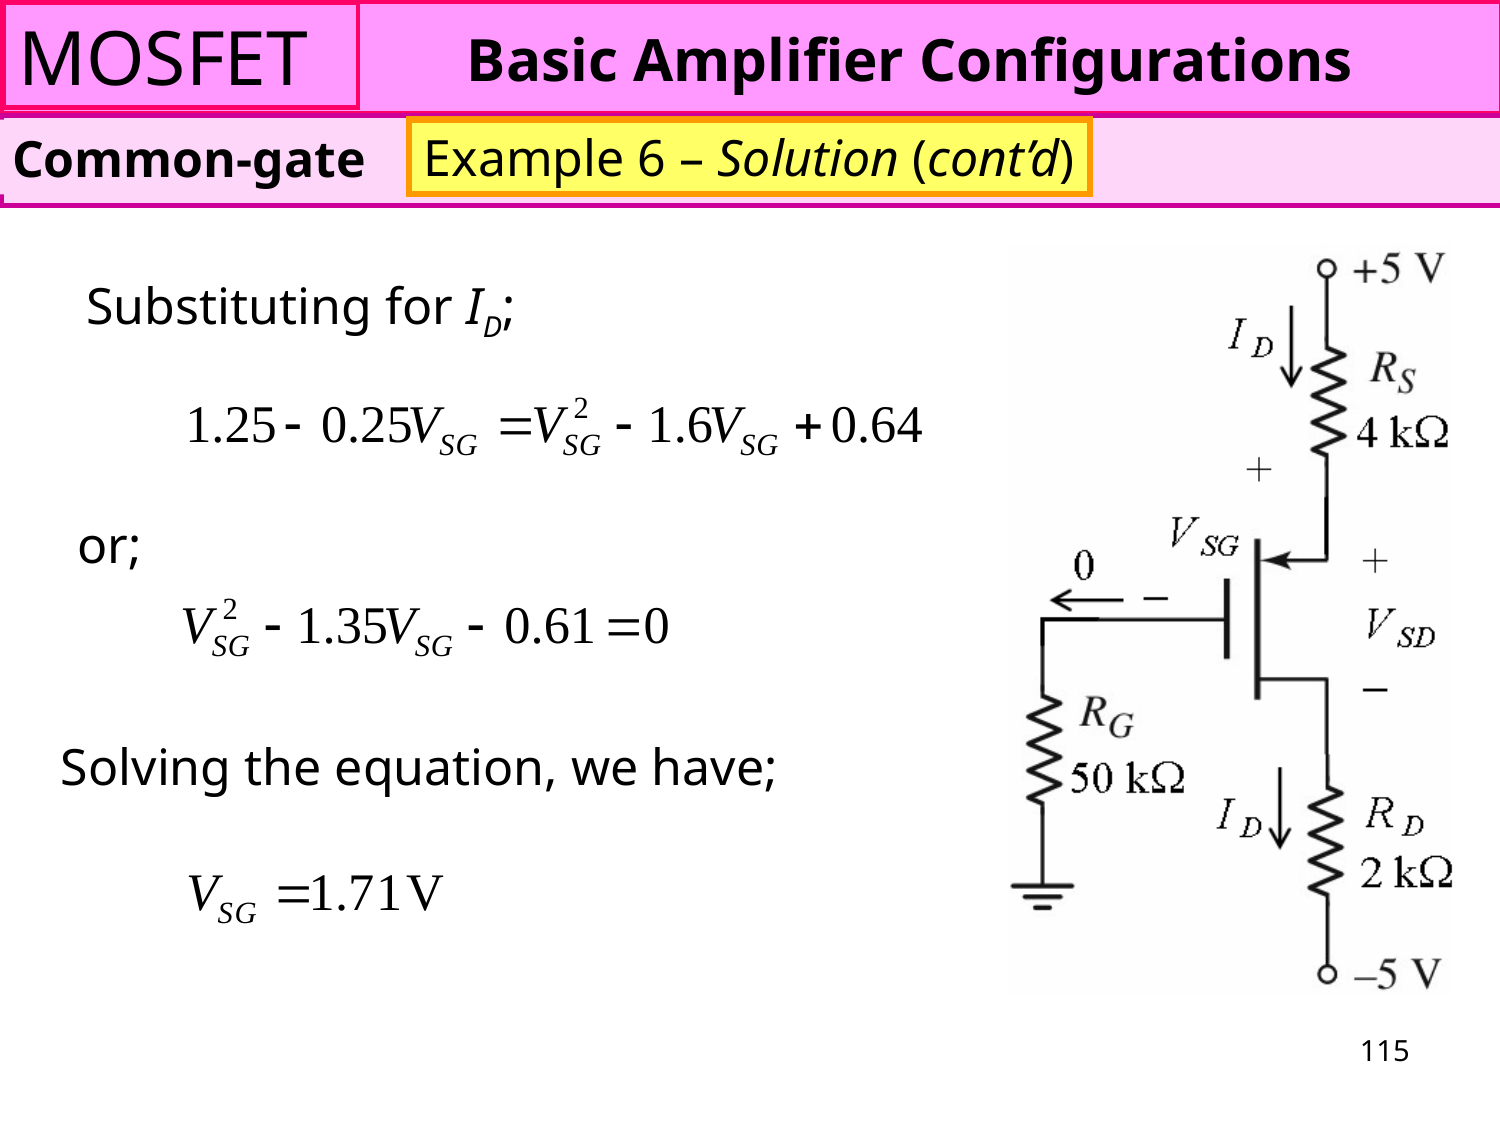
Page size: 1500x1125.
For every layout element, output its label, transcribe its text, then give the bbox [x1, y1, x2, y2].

text_box Substituting for ID; [71, 267, 531, 351]
text_box Solving the equation, we have; [46, 727, 794, 803]
text_box MOSFET [3, 3, 358, 108]
text_box [1, 1, 1500, 114]
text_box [177, 585, 680, 670]
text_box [182, 385, 930, 470]
slide_number 115 [1074, 1024, 1426, 1103]
text_box [2, 115, 1500, 206]
text_box Basic Amplifier Configurations [452, 15, 1368, 101]
text_box Example 6 – Solution (cont’d) [409, 119, 1090, 195]
text_box or; [62, 506, 157, 582]
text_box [182, 857, 454, 938]
text_box Common-gate [0, 119, 381, 195]
picture [1009, 243, 1465, 997]
